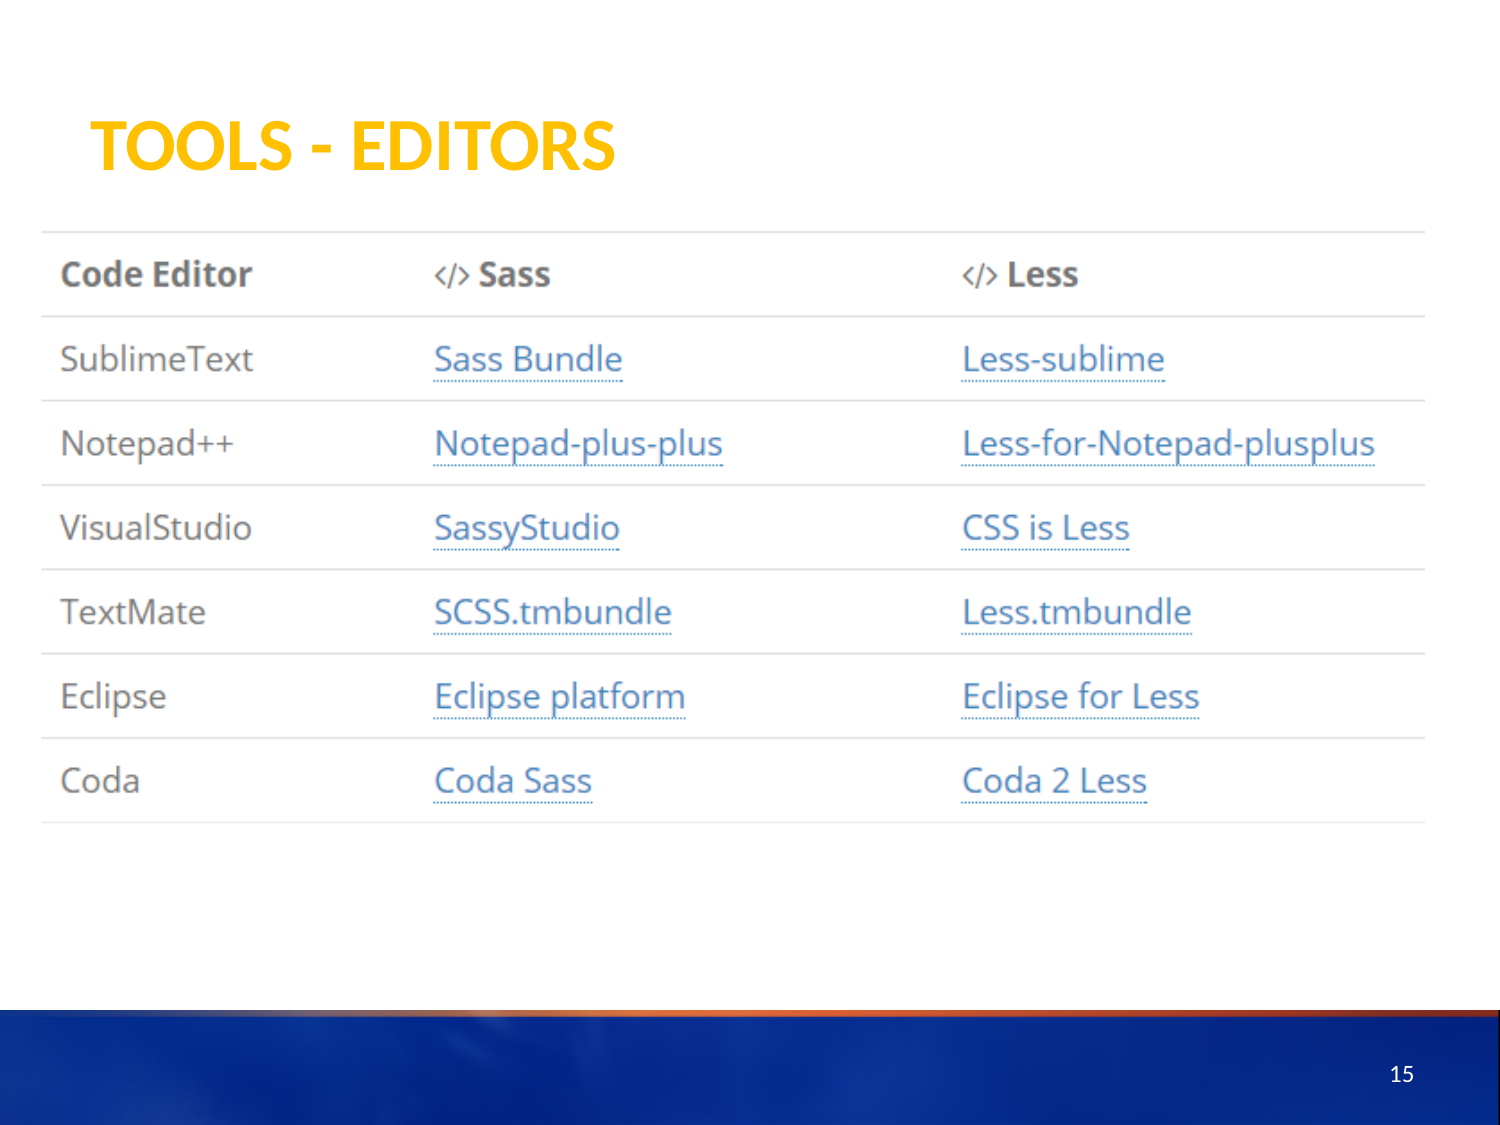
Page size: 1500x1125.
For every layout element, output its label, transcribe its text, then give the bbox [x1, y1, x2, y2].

title Tools - Editors [75, 93, 1425, 188]
picture [40, 219, 1426, 829]
picture [0, 1010, 1500, 1125]
slide_number 15 [1215, 1042, 1430, 1103]
